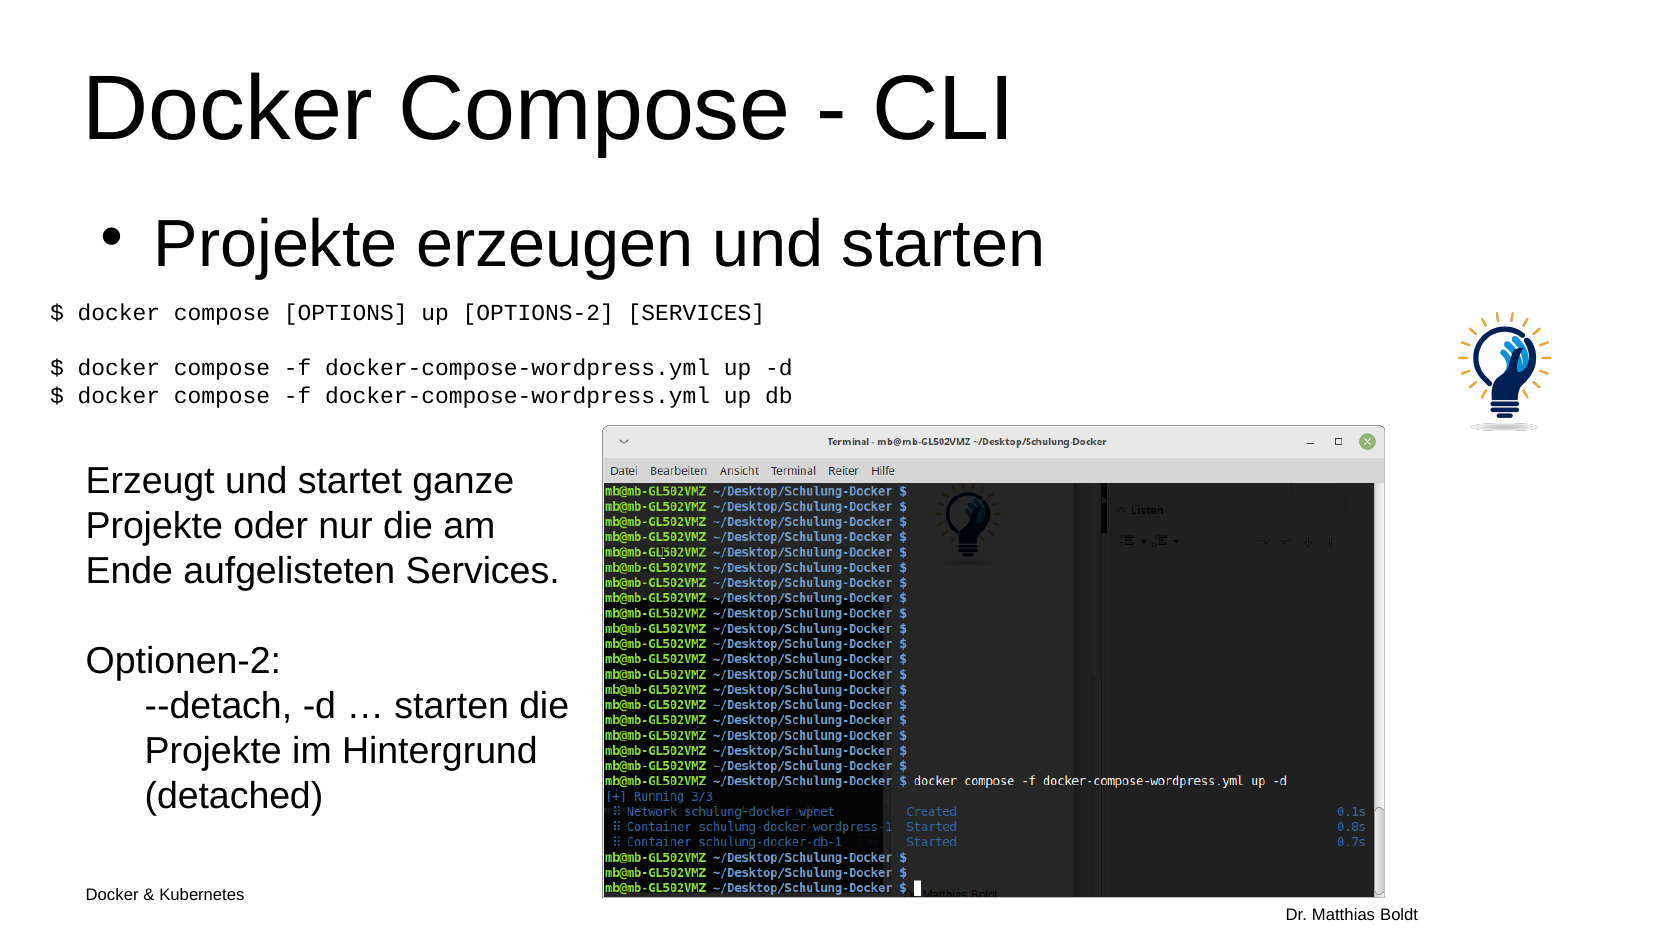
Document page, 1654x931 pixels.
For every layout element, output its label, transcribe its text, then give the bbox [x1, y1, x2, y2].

picture [602, 424, 1385, 898]
text_box Docker & Kubernetes Dr. Matthias Boldt [70, 875, 1562, 910]
picture [1458, 312, 1551, 432]
text_box Docker Compose - CLI [82, 25, 1571, 181]
text_box $ docker compose [OPTIONS] up [OPTIONS-2] [SERVICES] $ docker compose -f docker-compose-wordpress.yml up -d $ docker compose -f docker-compose-wordpress.yml up db [35, 290, 1394, 411]
text_box Erzeugt und startet ganze Projekte oder nur die am Ende aufgelisteten Services. Optionen-2: --detach, -d … starten die Projekte im Hintergrund (detached) [70, 448, 591, 800]
text_box Projekte erzeugen und starten [82, 199, 1453, 367]
